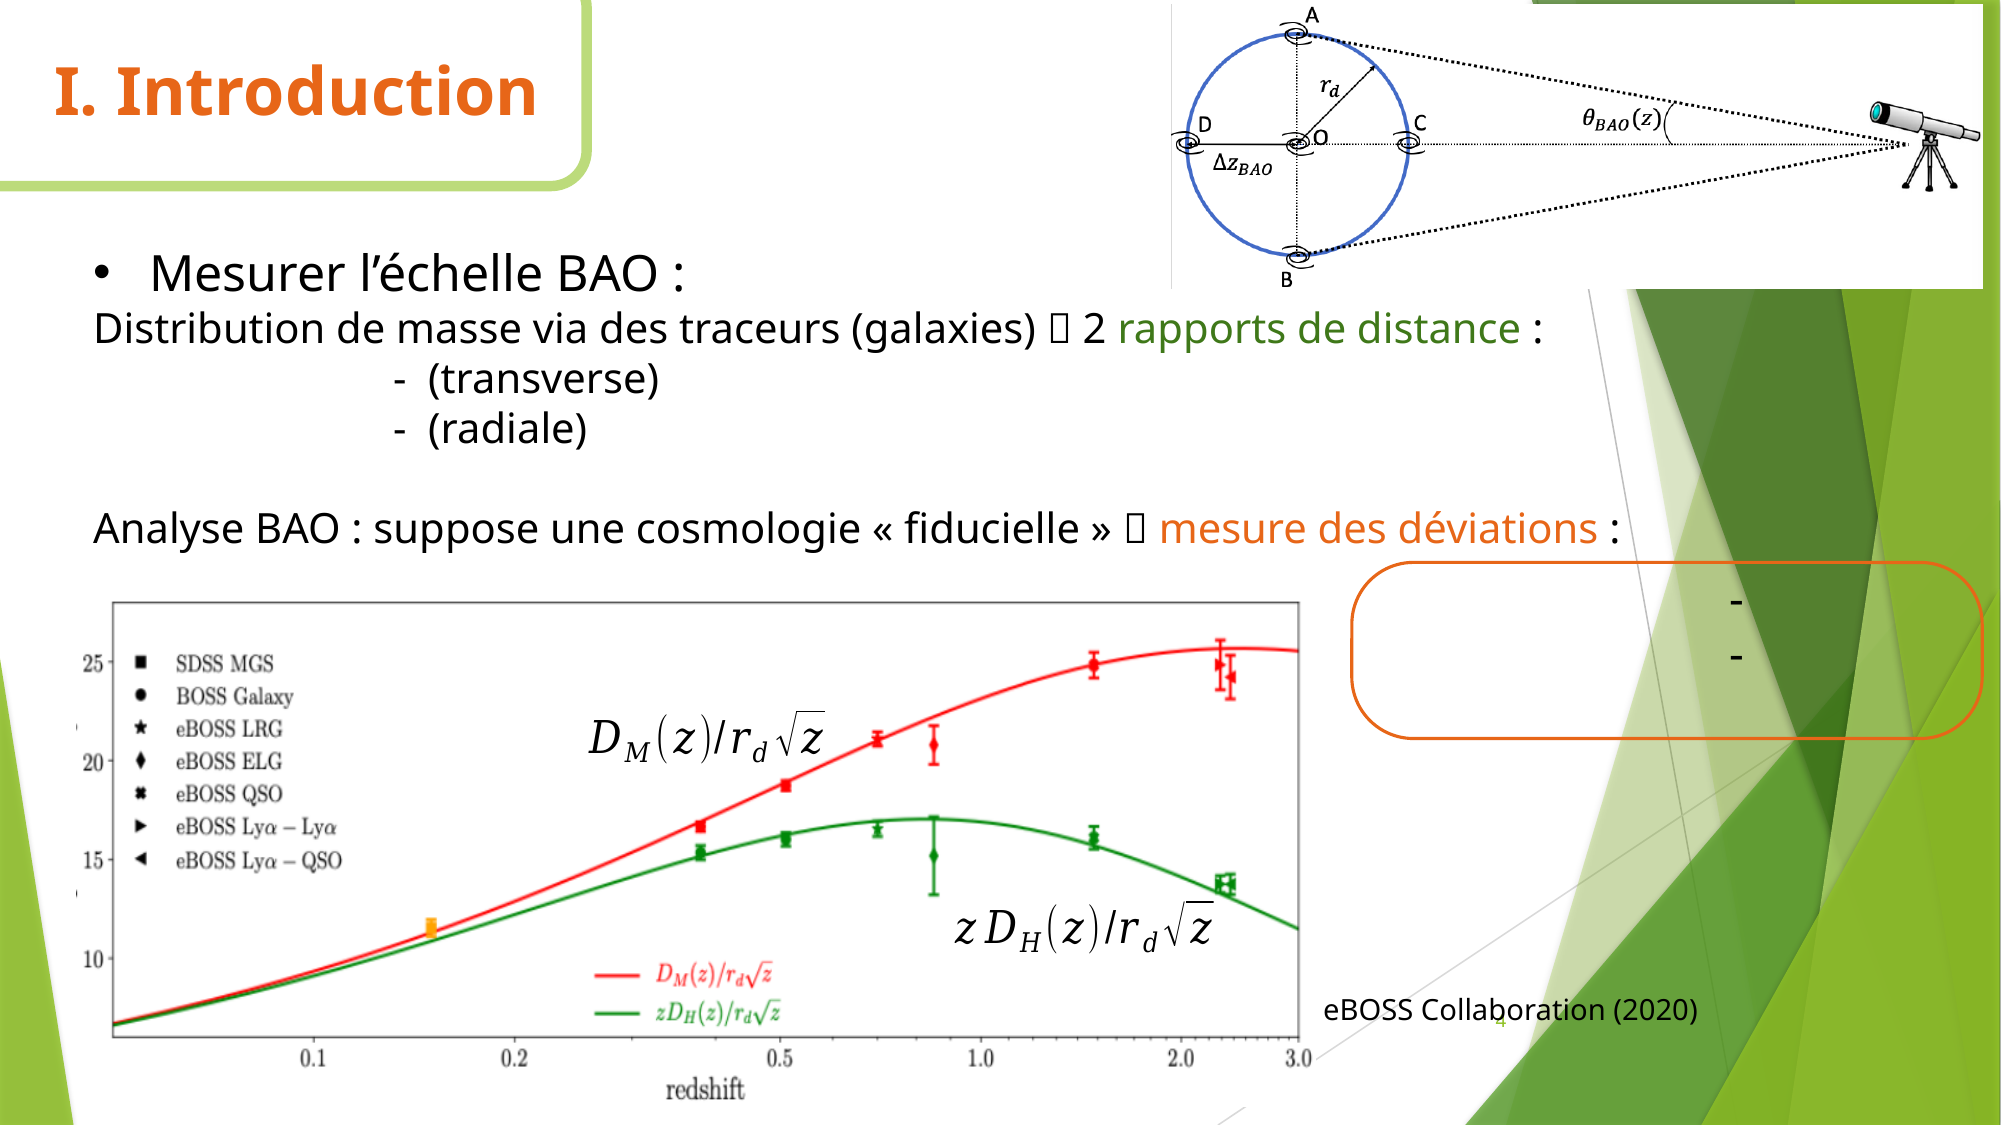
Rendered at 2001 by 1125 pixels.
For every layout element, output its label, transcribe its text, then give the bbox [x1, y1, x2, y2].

picture [1171, 4, 1983, 289]
text_box [0, 0, 589, 188]
text_box eBOSS Collaboration (2020) [1321, 983, 1713, 1034]
slide_number 4 [1409, 991, 1522, 1051]
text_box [1217, 561, 1983, 740]
text_box [222, 282, 253, 344]
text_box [76, 596, 1317, 1107]
